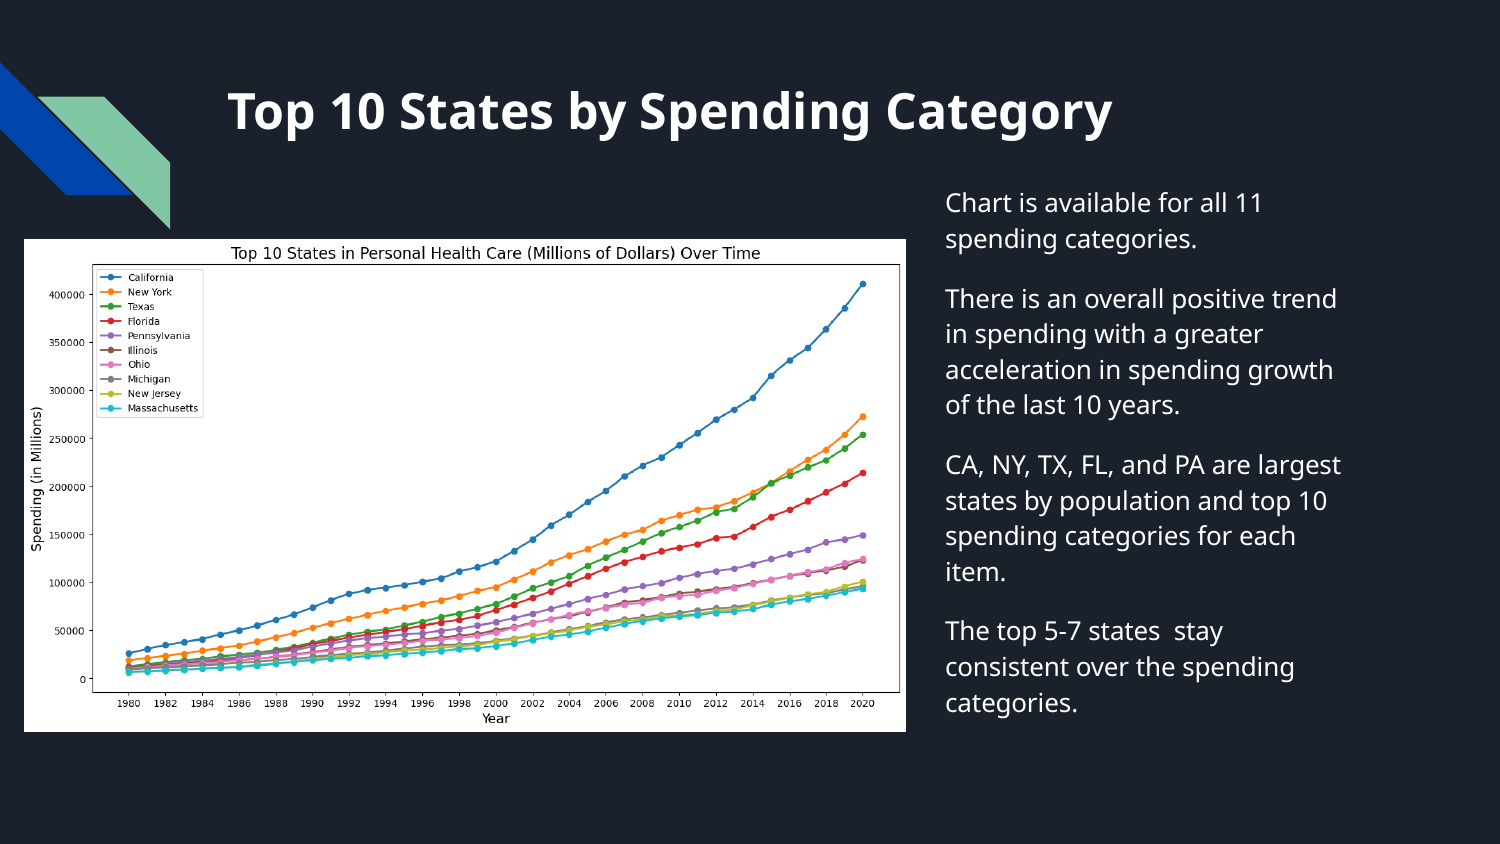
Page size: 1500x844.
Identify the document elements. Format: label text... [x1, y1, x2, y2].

picture [24, 239, 906, 732]
title Top 10 States by Spending Category [212, 64, 1368, 215]
list Chart is available for all 11 spending categories. There is an overall positive trend in spending with a greater acceleration in spending growth of the last 10 years. CA, NY, TX, FL, and PA are largest states by population and top 10 spending categories for each item. The top 5-7 states stay consistent over the spending categories. [930, 167, 1368, 735]
